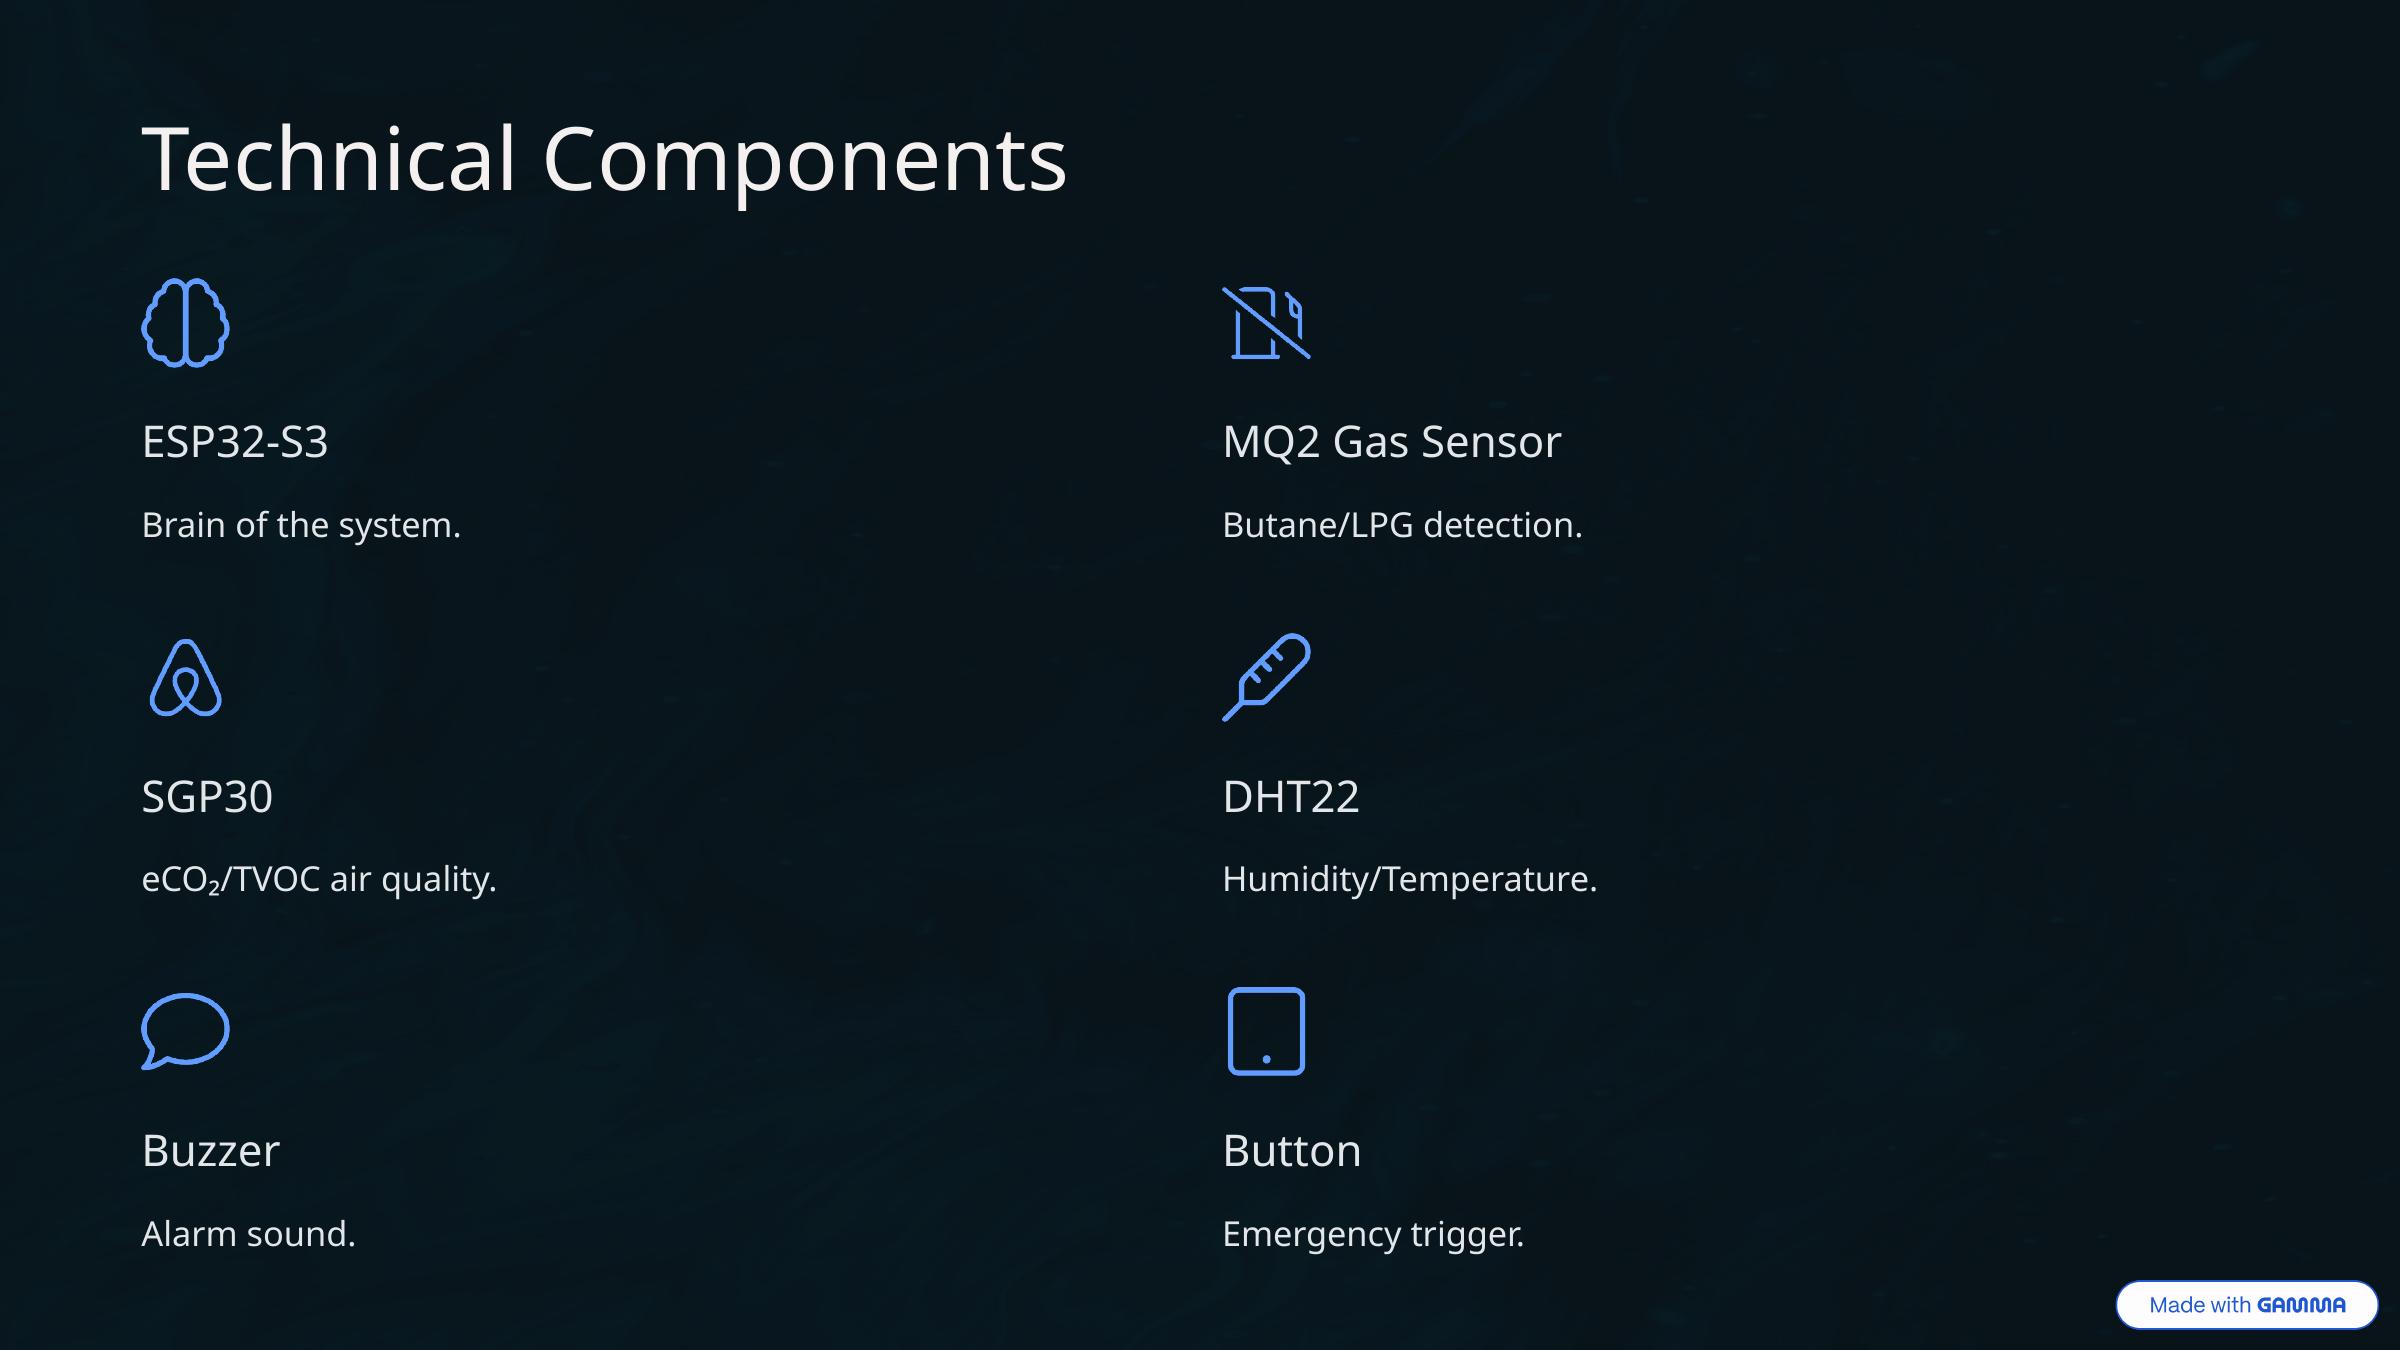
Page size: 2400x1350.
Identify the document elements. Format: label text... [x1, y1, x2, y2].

text_box Emergency trigger. [1222, 1196, 2259, 1254]
text_box Buzzer [141, 1120, 584, 1176]
text_box Brain of the system. [141, 487, 1178, 545]
picture [1221, 632, 1311, 722]
text_box MQ2 Gas Sensor [1222, 411, 1665, 467]
text_box Alarm sound. [141, 1196, 1178, 1254]
text_box eCO₂/TVOC air quality. [141, 842, 1178, 899]
text_box Technical Components [141, 97, 1121, 208]
text_box DHT22 [1222, 765, 1665, 821]
text_box Butane/LPG detection. [1222, 487, 2259, 545]
picture [141, 632, 230, 722]
picture [2106, 1271, 2389, 1339]
text_box ESP32-S3 [141, 411, 584, 467]
picture [1221, 278, 1311, 368]
picture [141, 278, 230, 368]
text_box Humidity/Temperature. [1222, 842, 2259, 899]
text_box Button [1222, 1120, 1665, 1176]
picture [141, 987, 230, 1076]
text_box SGP30 [141, 765, 584, 821]
picture [1221, 987, 1311, 1076]
